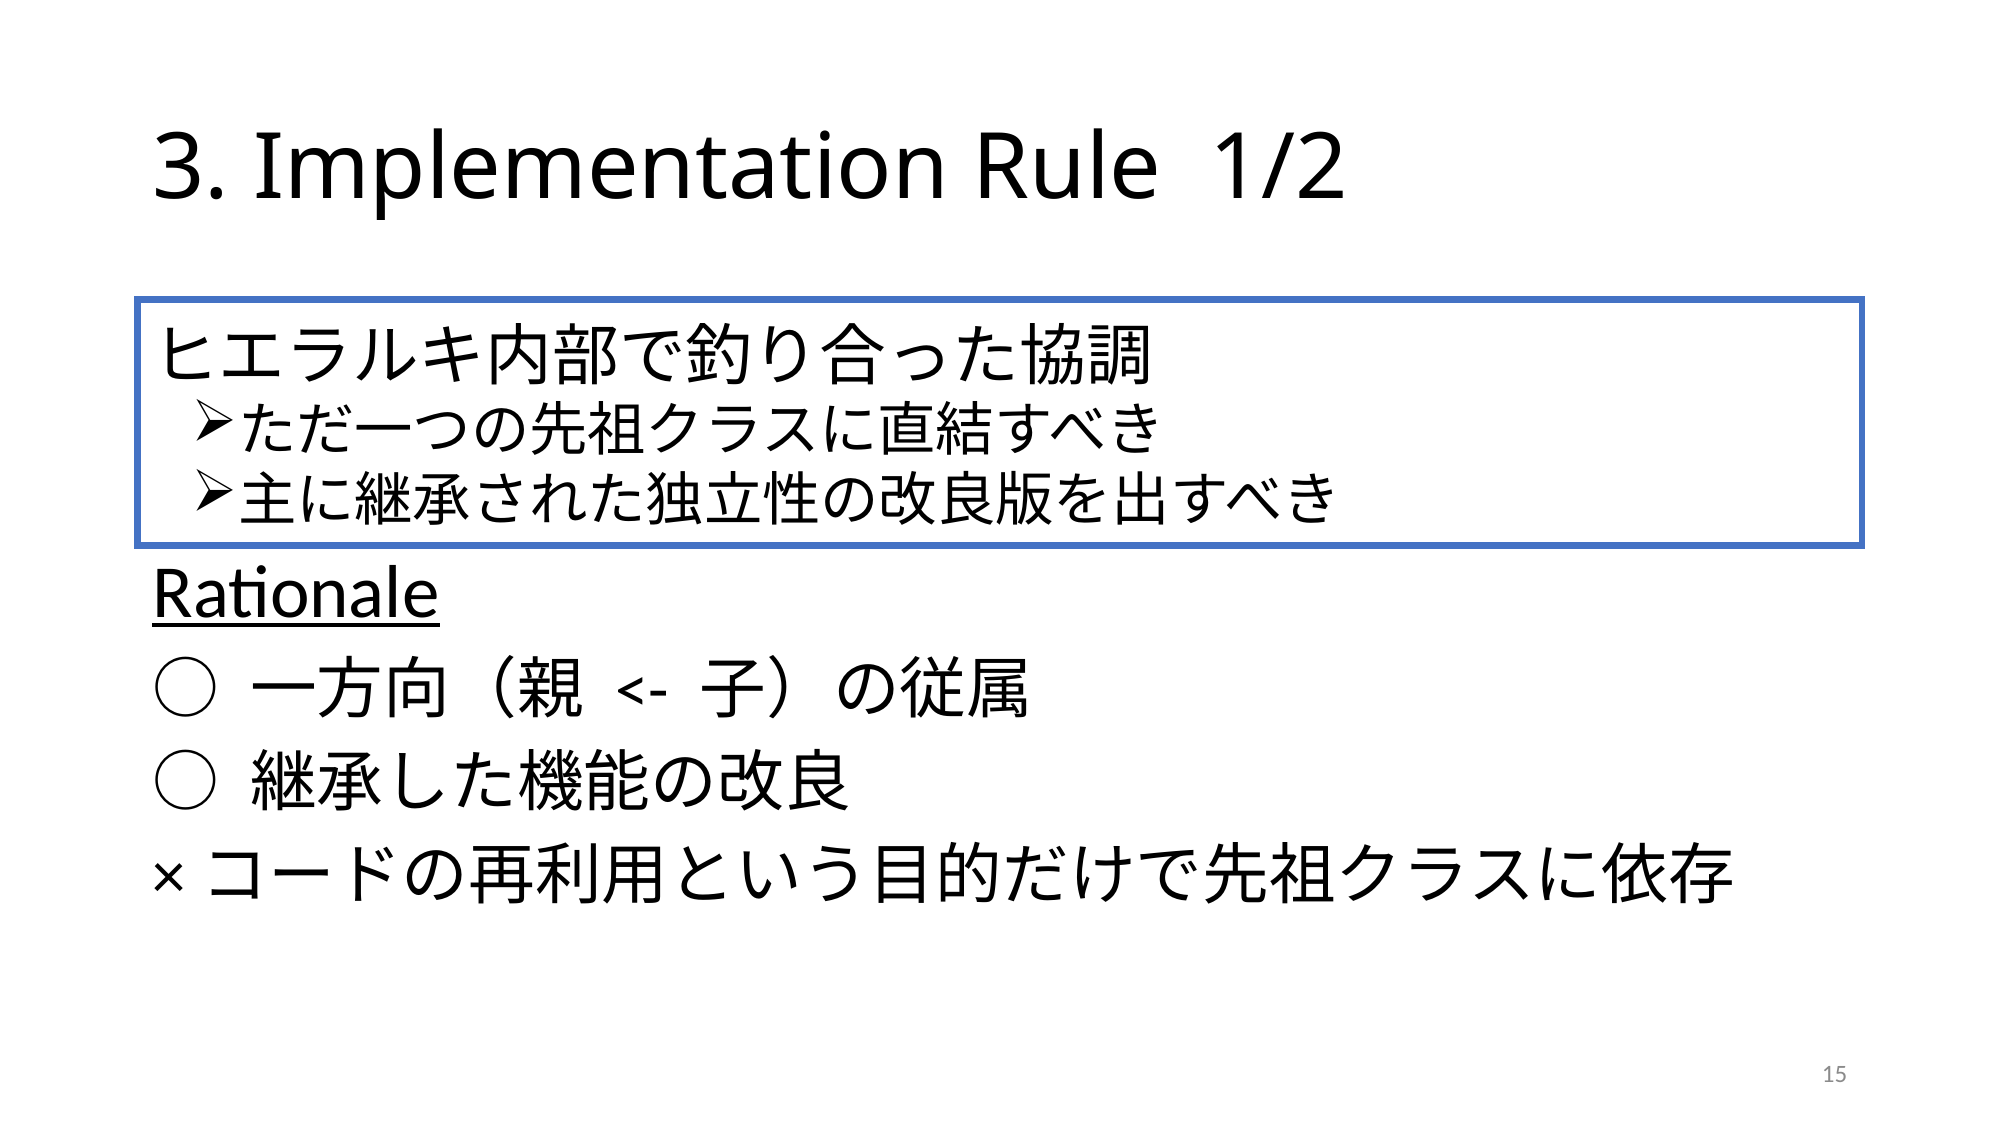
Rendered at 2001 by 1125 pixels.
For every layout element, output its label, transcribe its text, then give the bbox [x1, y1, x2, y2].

list Rationale ○ 一方向（親 <- 子）の従属 ○ 継承した機能の改良 ×コードの再利用という目的だけで先祖クラスに依存 [137, 546, 1863, 1014]
title 3. Implementation Rule 1/2 [137, 59, 1863, 278]
slide_number 15 [1412, 1042, 1863, 1103]
text_box ヒエラルキ内部で釣り合った協調 ただ一つの先祖クラスに直結すべき 主に継承された独立性の改良版を出すべき [136, 298, 1863, 546]
